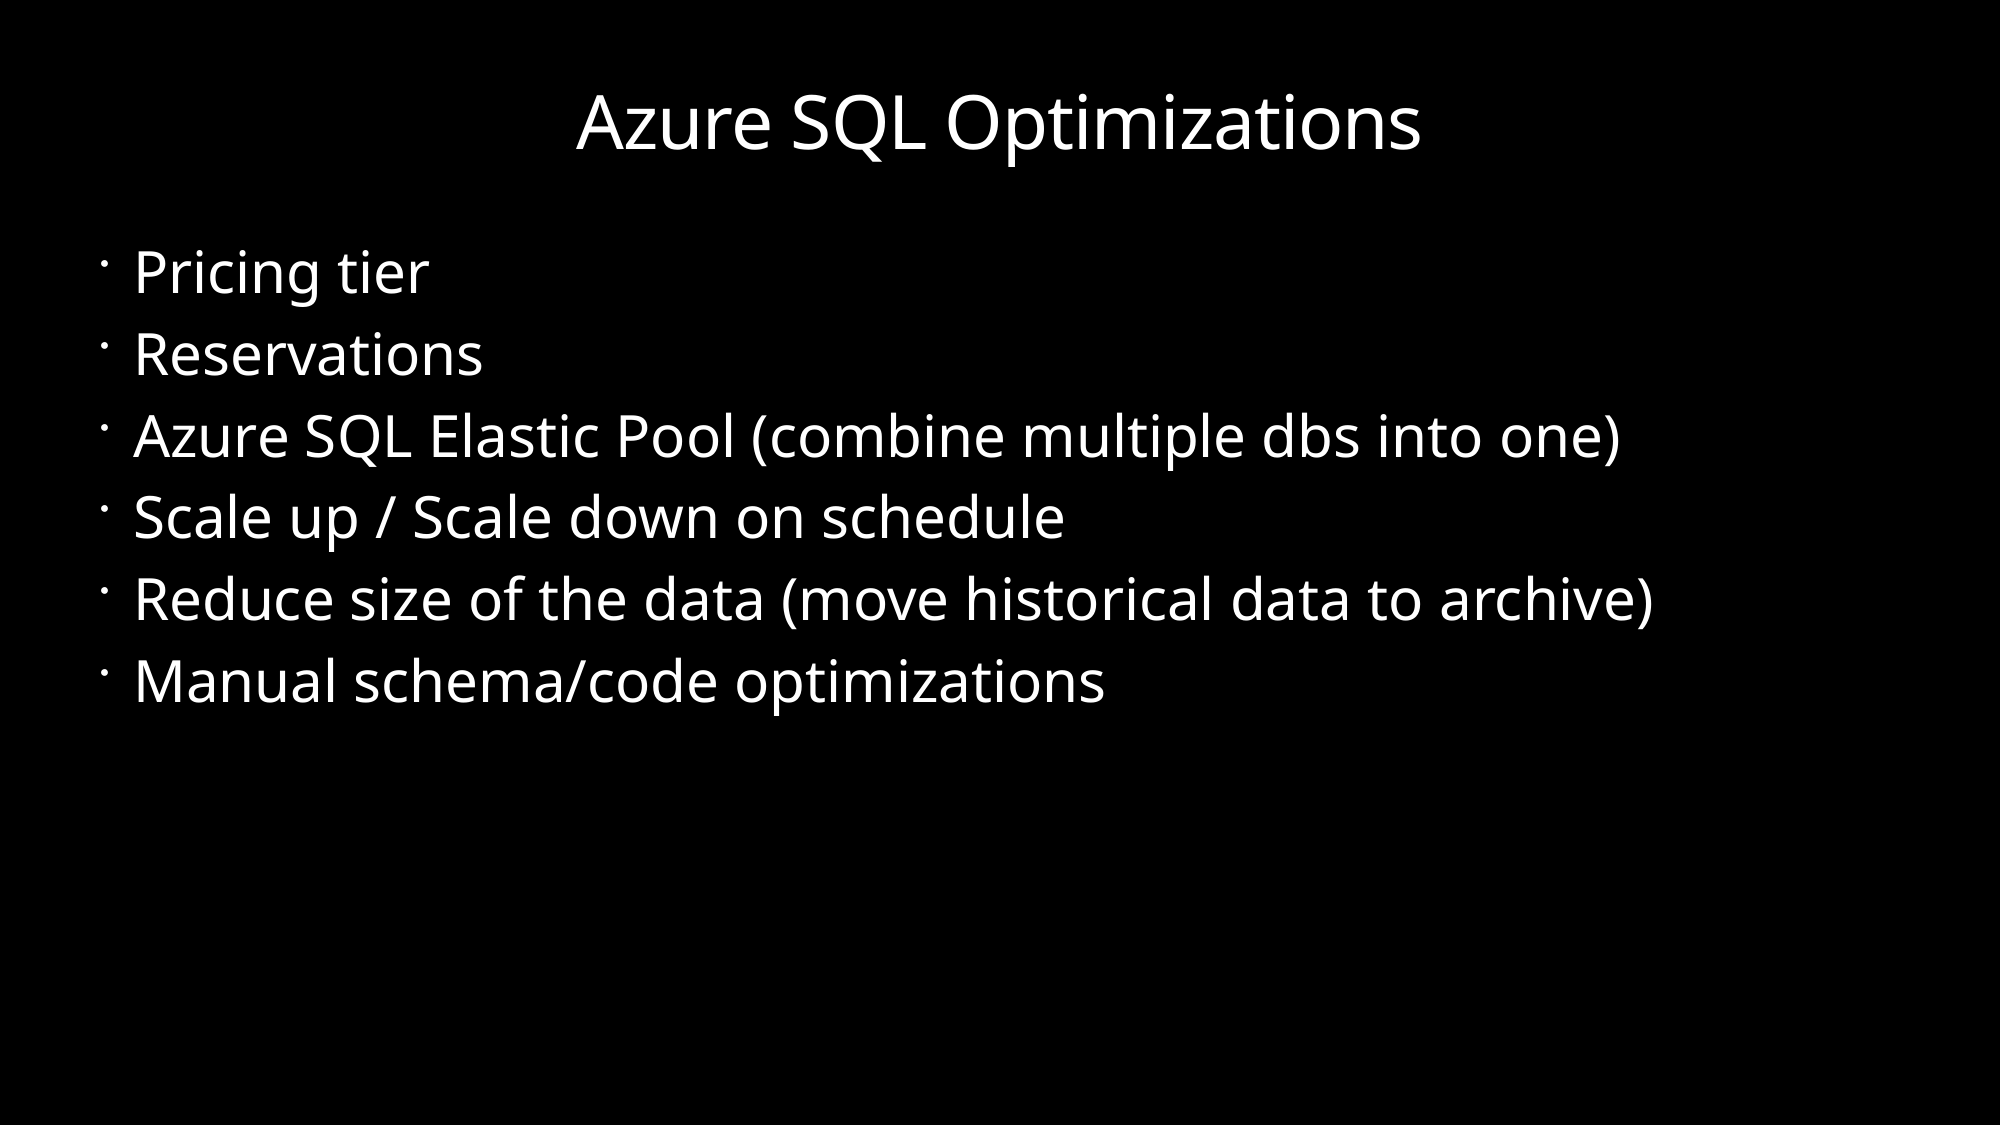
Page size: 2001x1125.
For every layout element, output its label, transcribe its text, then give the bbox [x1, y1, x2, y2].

title Azure SQL Optimizations [96, 75, 1904, 166]
list Pricing tier Reservations Azure SQL Elastic Pool (combine multiple dbs into one) Scale up / Scale down on schedule Reduce size of the data (move historical data to archive) Manual schema/code optimizations [95, 235, 1904, 501]
